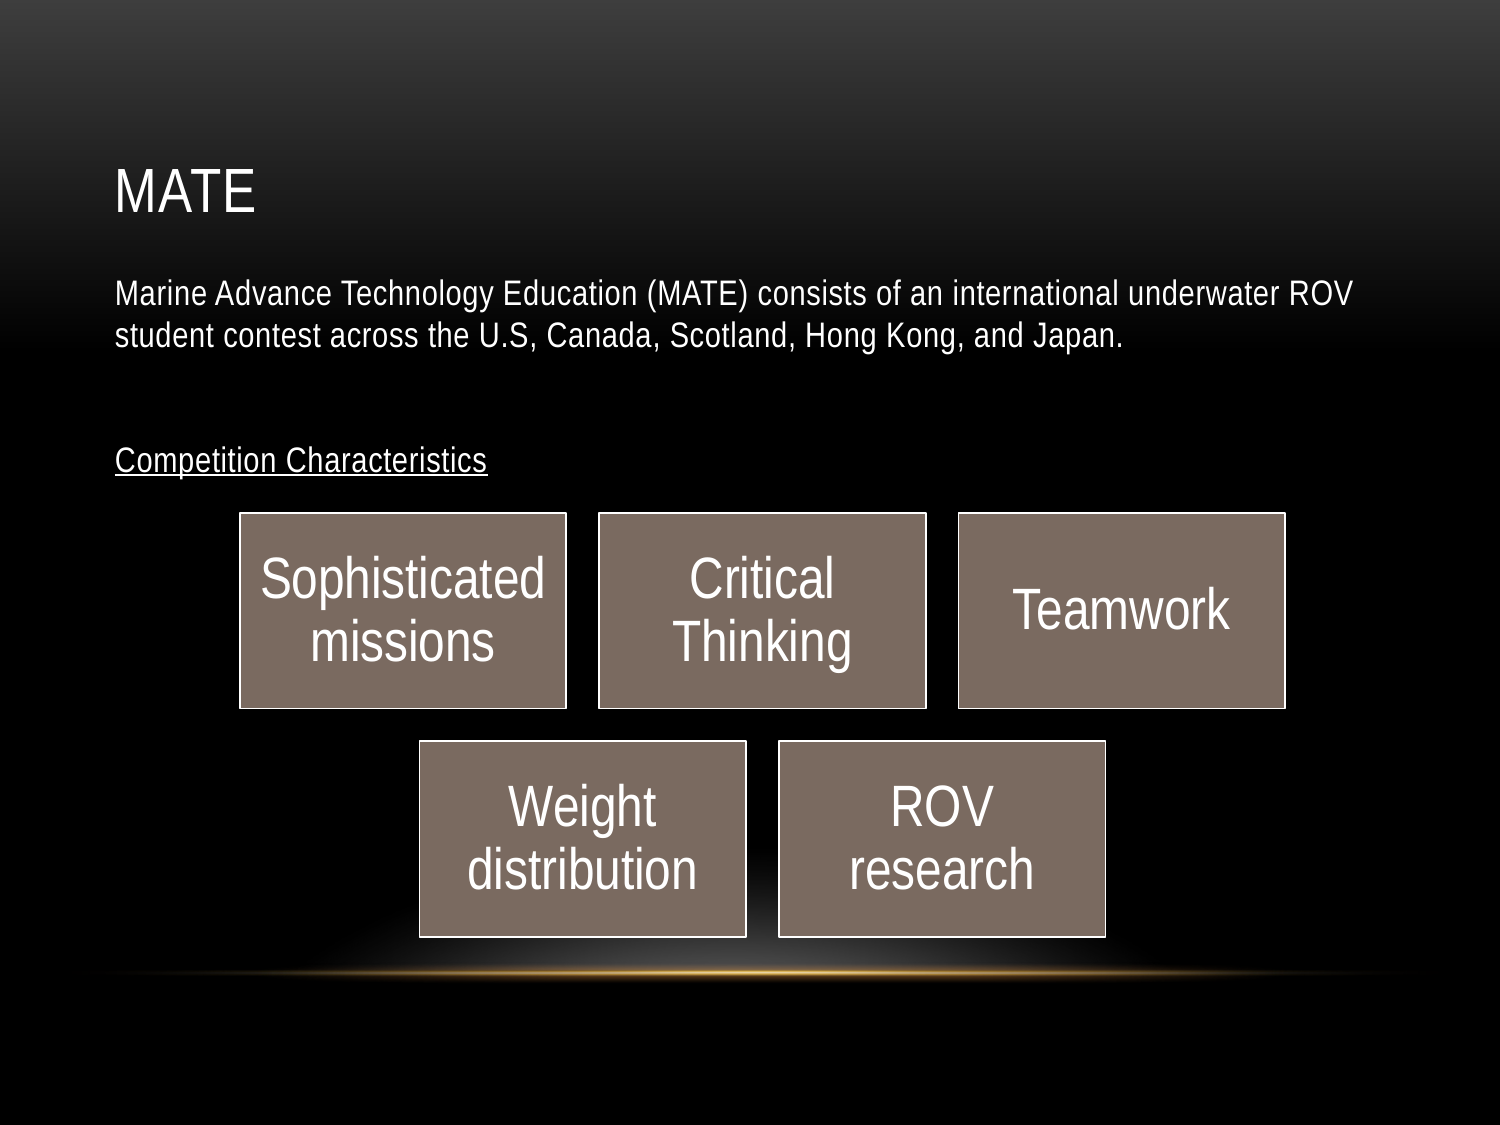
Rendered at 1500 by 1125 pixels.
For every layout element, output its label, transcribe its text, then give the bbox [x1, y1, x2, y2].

picture [0, 0, 1500, 1125]
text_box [99, 512, 1426, 938]
title MATE [99, 45, 1400, 233]
list Marine Advance Technology Education (MATE) consists of an international underwater ROV student contest across the U.S, Canada, Scotland, Hong Kong, and Japan. Competition Characteristics [99, 262, 1400, 512]
